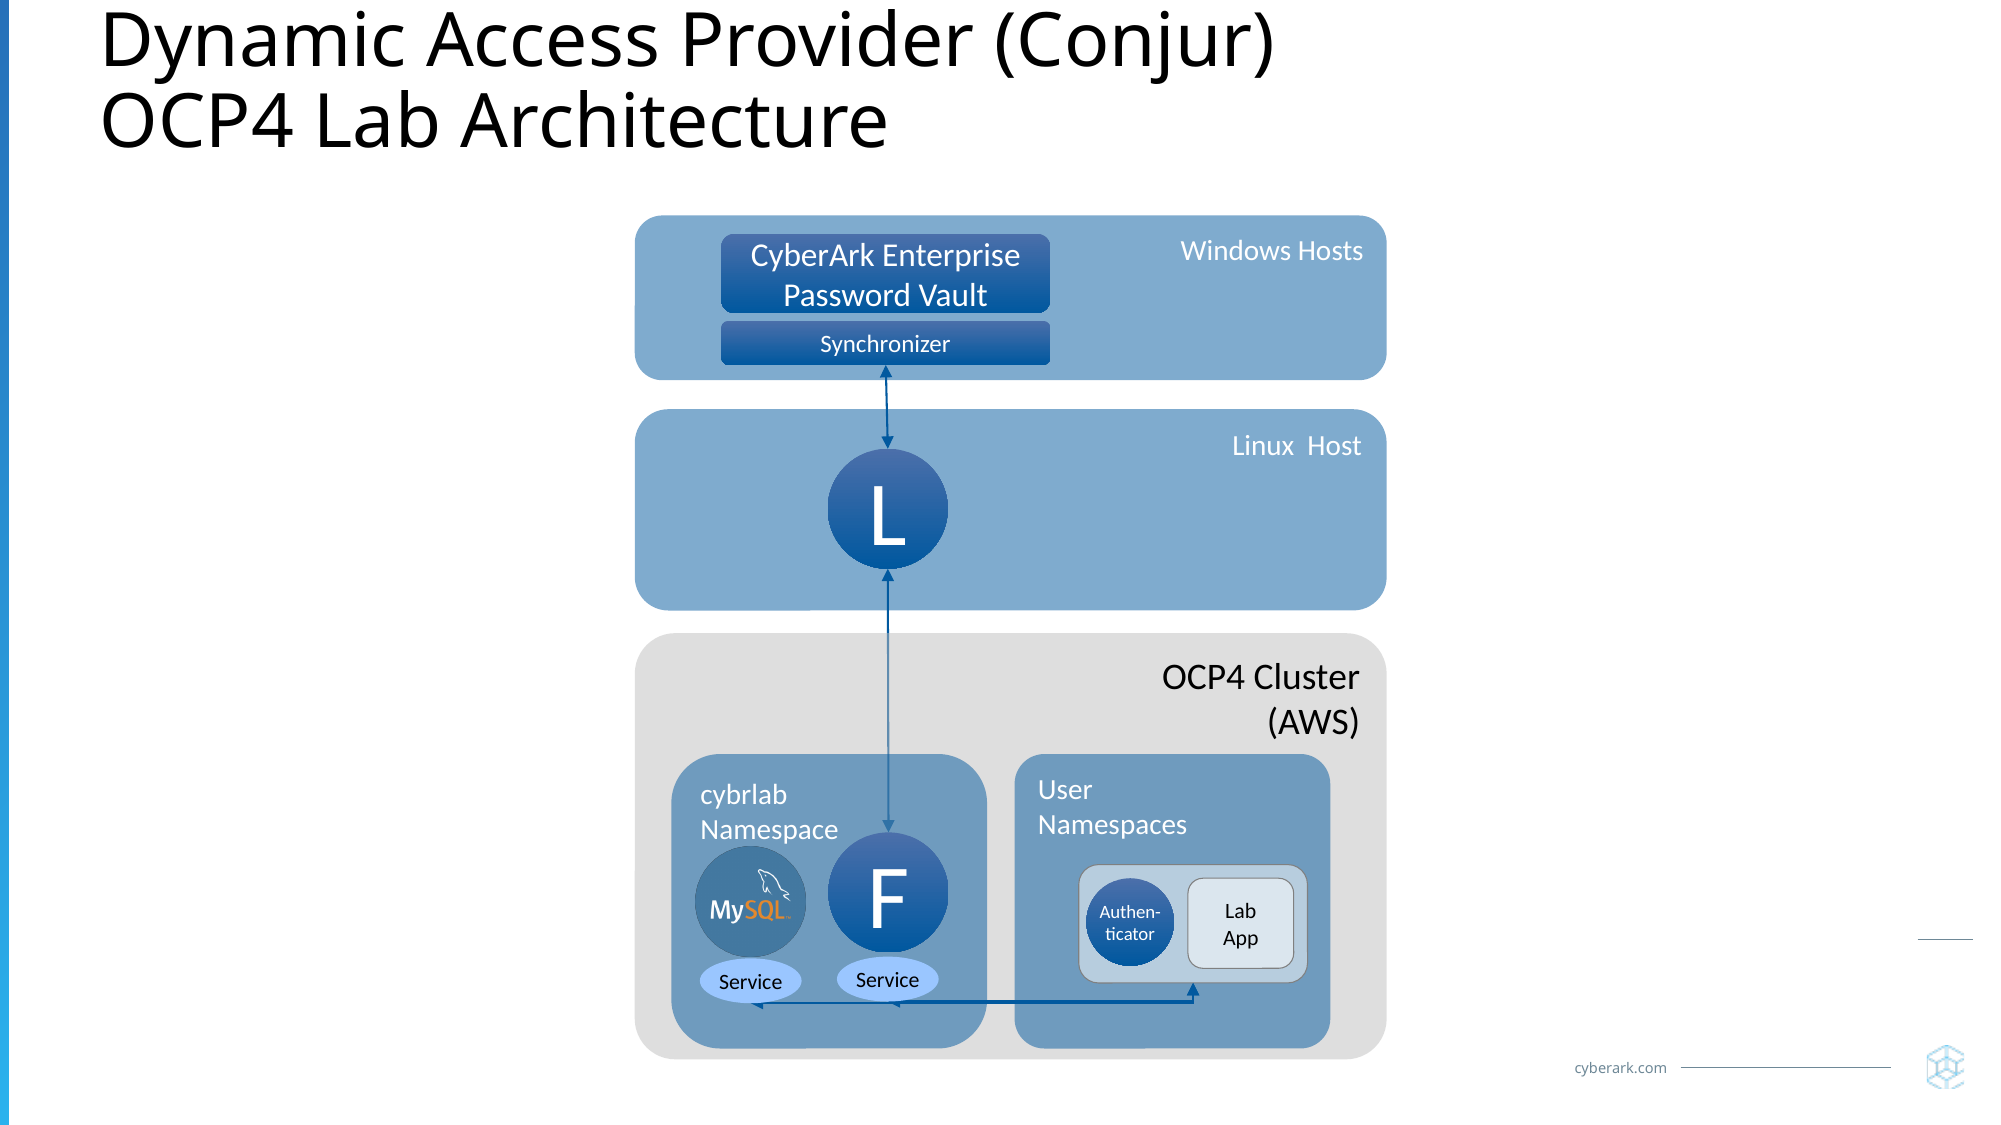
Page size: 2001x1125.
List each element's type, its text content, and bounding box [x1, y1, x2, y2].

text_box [634, 215, 1387, 381]
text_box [634, 633, 1387, 1060]
title Dynamic Access Provider (Conjur) OCP4 Lab Architecture [99, 1, 1900, 165]
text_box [634, 409, 1387, 611]
